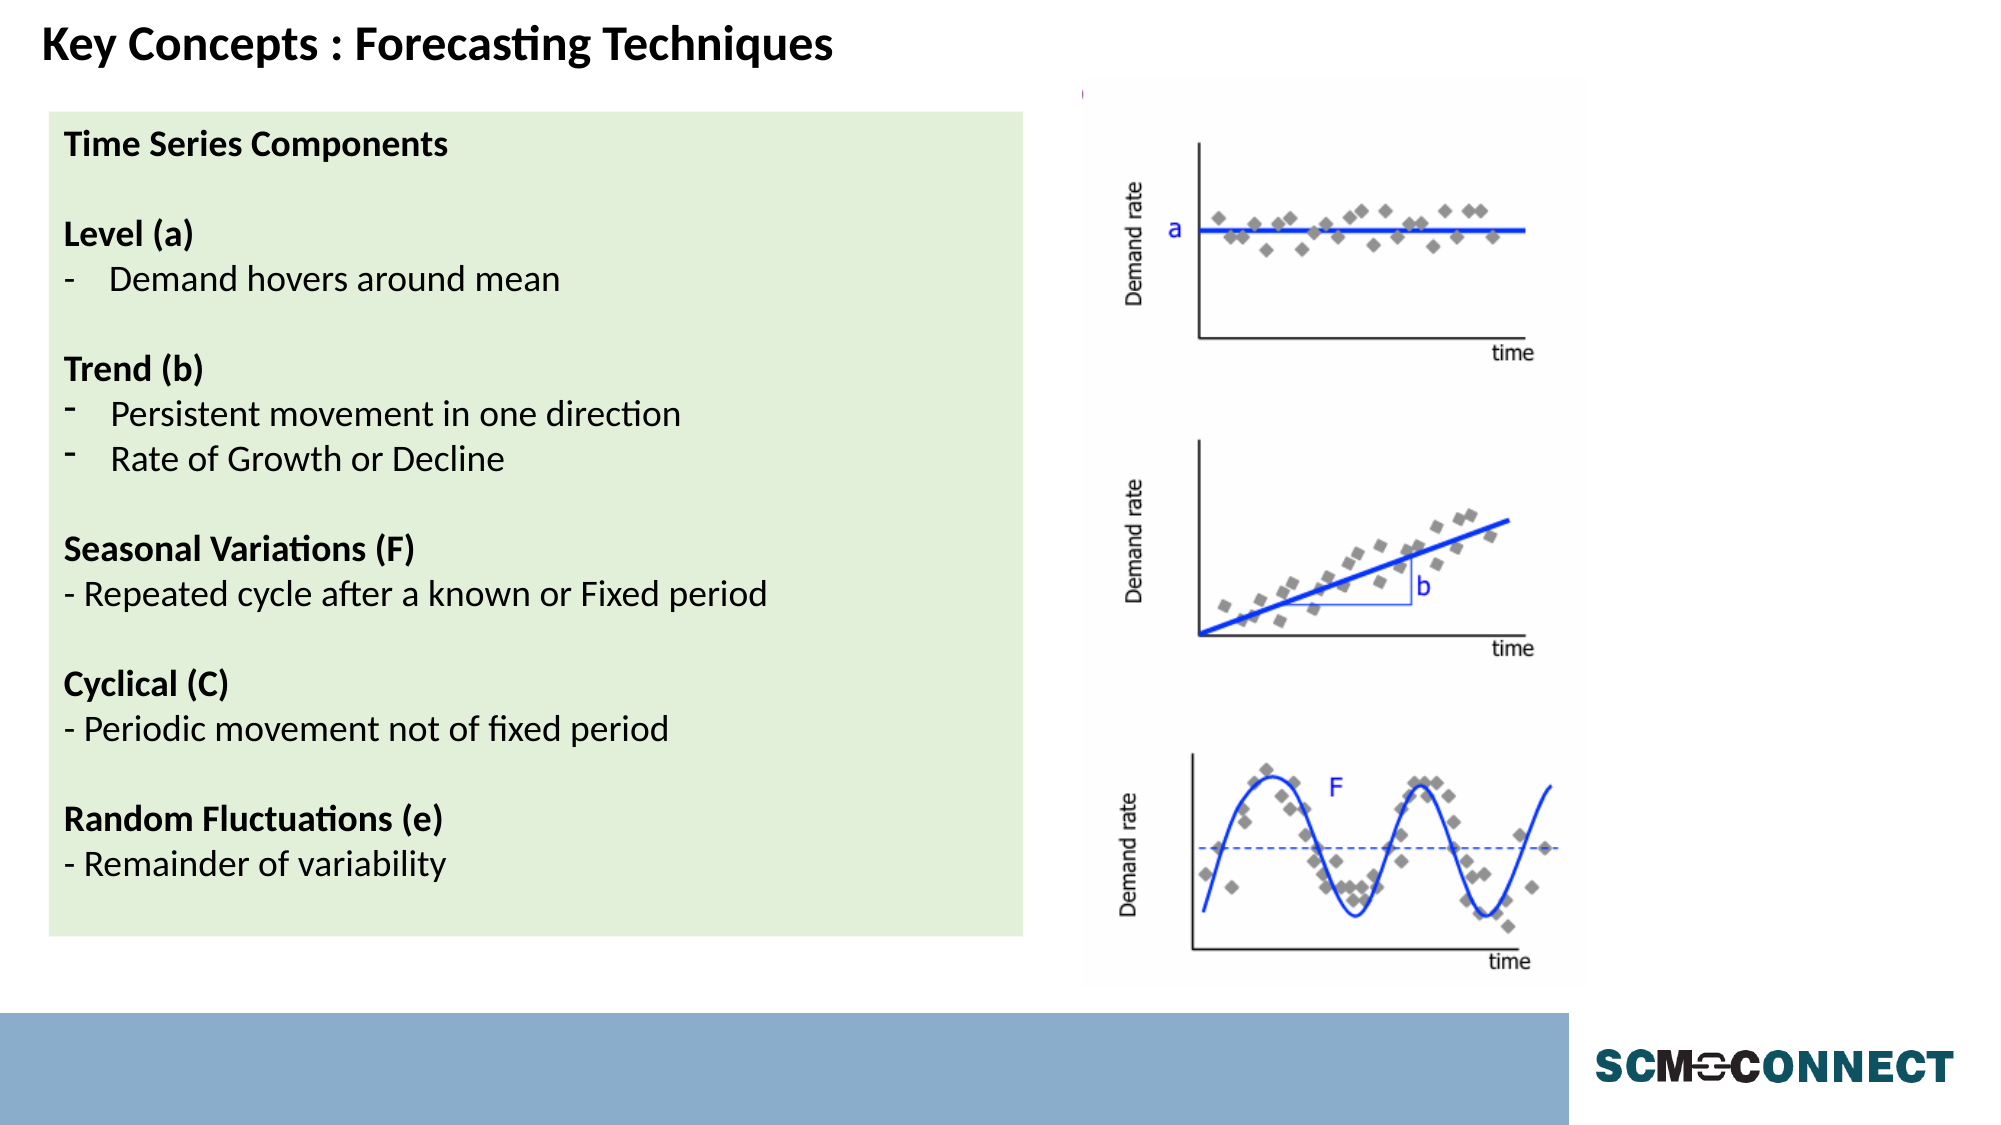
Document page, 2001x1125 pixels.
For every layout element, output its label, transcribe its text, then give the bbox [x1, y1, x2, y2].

text_box Key Concepts : Forecasting Techniques [27, 3, 881, 78]
picture [1082, 78, 1588, 988]
picture [1587, 1031, 1962, 1108]
text_box Time Series Components Level (a) - Demand hovers around mean Trend (b) Persistent movement in one direction Rate of Growth or Decline Seasonal Variations (F) - Repeated cycle after a known or Fixed period Cyclical (C) - Periodic movement not of fixed period Random Fluctuations (e) - Remainder of variability [48, 111, 1024, 937]
